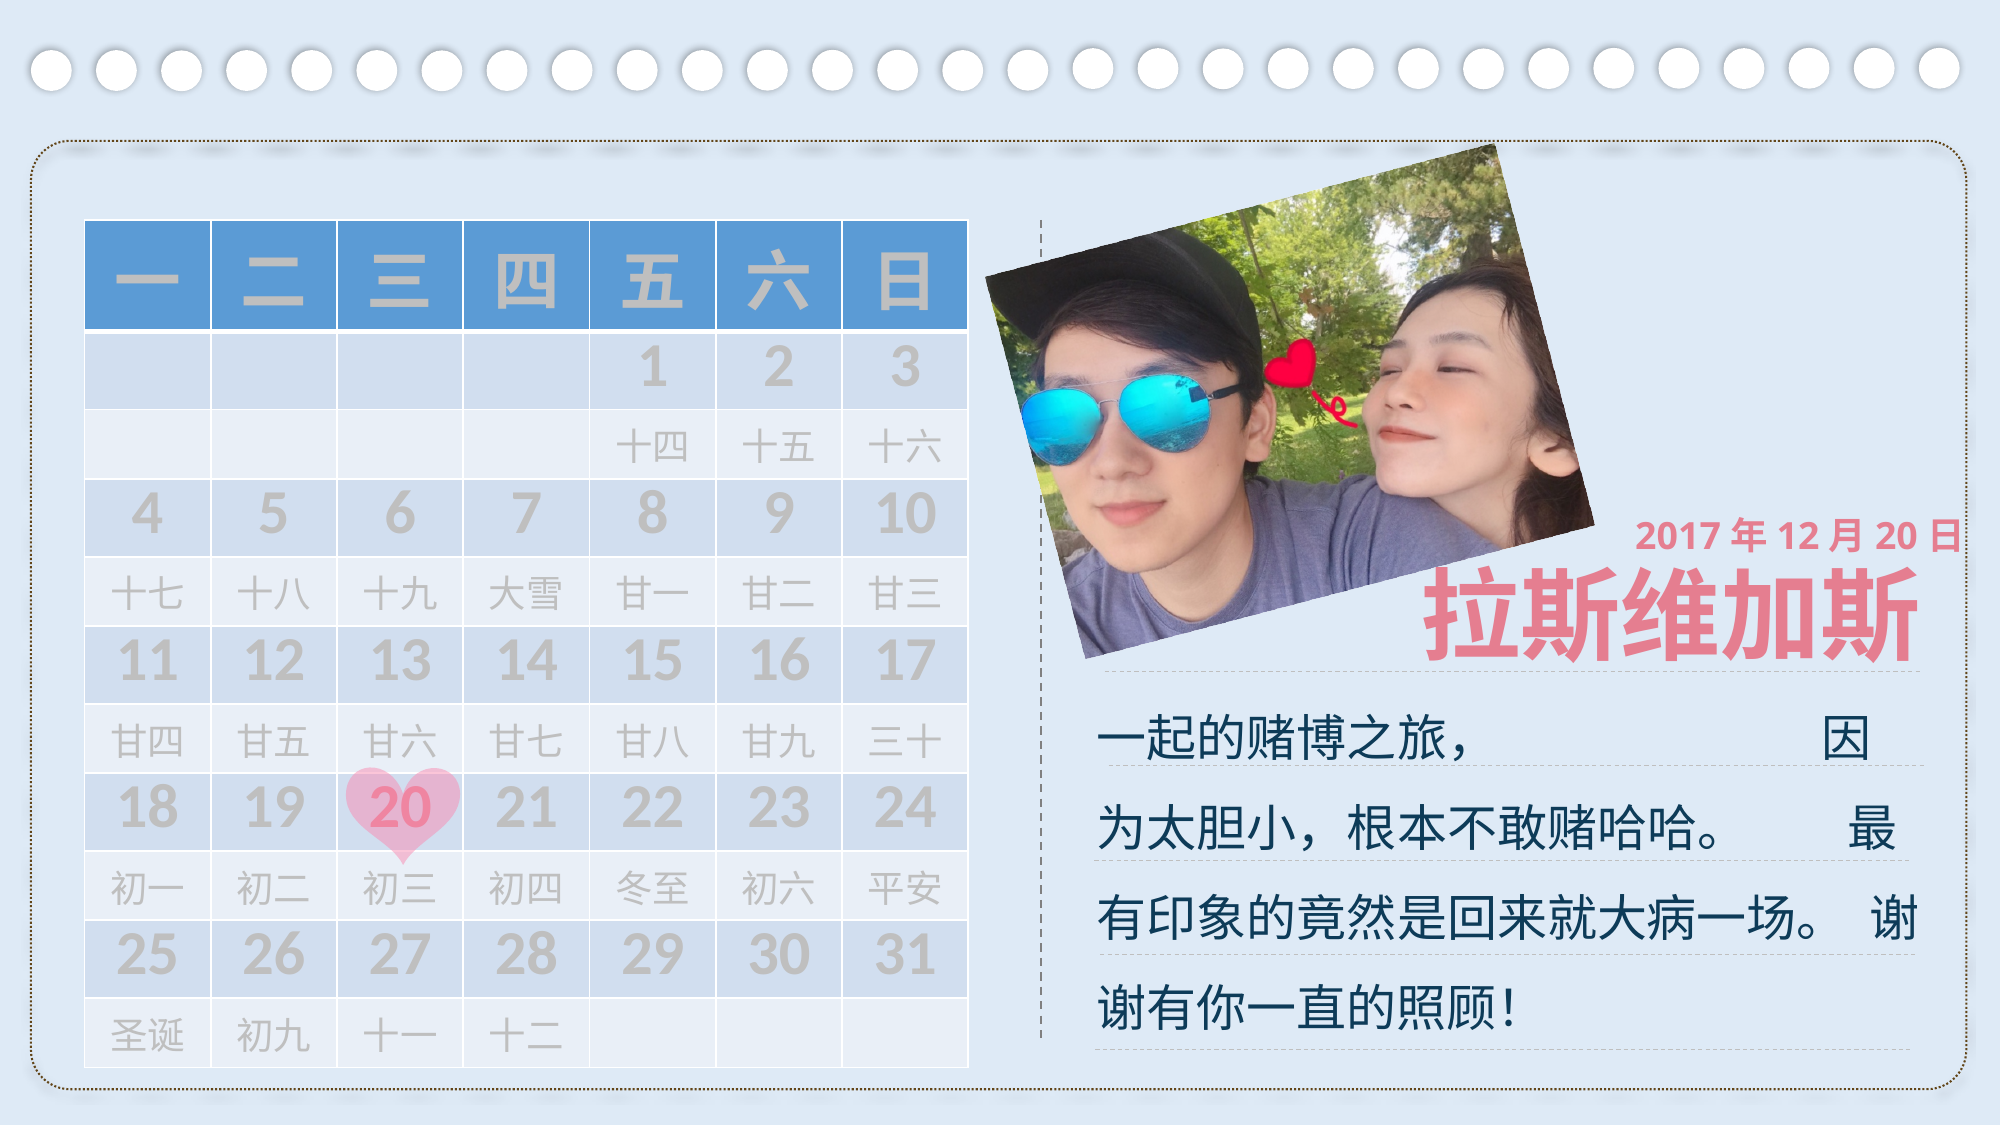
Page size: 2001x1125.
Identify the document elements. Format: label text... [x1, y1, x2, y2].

text_box [1592, 46, 1636, 90]
text_box [160, 49, 204, 93]
text_box [1462, 47, 1505, 91]
text_box [94, 49, 138, 92]
text_box [1852, 46, 1896, 90]
text_box [1201, 47, 1245, 91]
text_box 2017年12月20日 [1620, 482, 1980, 565]
text_box [1006, 48, 1050, 92]
text_box [941, 49, 985, 92]
text_box [355, 49, 399, 92]
text_box [745, 48, 789, 92]
text_box [29, 49, 73, 92]
picture [986, 144, 1594, 659]
text_box [1331, 47, 1375, 91]
text_box [29, 139, 1968, 1091]
text_box [225, 49, 269, 92]
text_box [680, 49, 724, 92]
text_box [485, 49, 529, 92]
text_box [1136, 47, 1180, 91]
text_box 拉斯维加斯 [1265, 545, 1936, 680]
text_box [615, 48, 659, 92]
text_box [1396, 47, 1440, 91]
text_box [1657, 46, 1701, 90]
text_box [344, 766, 462, 868]
text_box [290, 49, 334, 92]
text_box [811, 48, 854, 92]
text_box [1071, 47, 1115, 91]
text_box [1722, 47, 1766, 91]
text_box [1527, 47, 1571, 91]
text_box [1787, 46, 1831, 90]
text_box [876, 48, 920, 92]
text_box 一起的赌博之旅， 因为太胆小，根本不敢赌哈哈。 最有印象的竟然是回来就大病一场。 谢谢有你一直的照顾！ [1082, 668, 1936, 1044]
text_box [550, 48, 594, 92]
text_box [1917, 46, 1961, 90]
text_box [420, 49, 464, 93]
text_box [1266, 47, 1310, 91]
